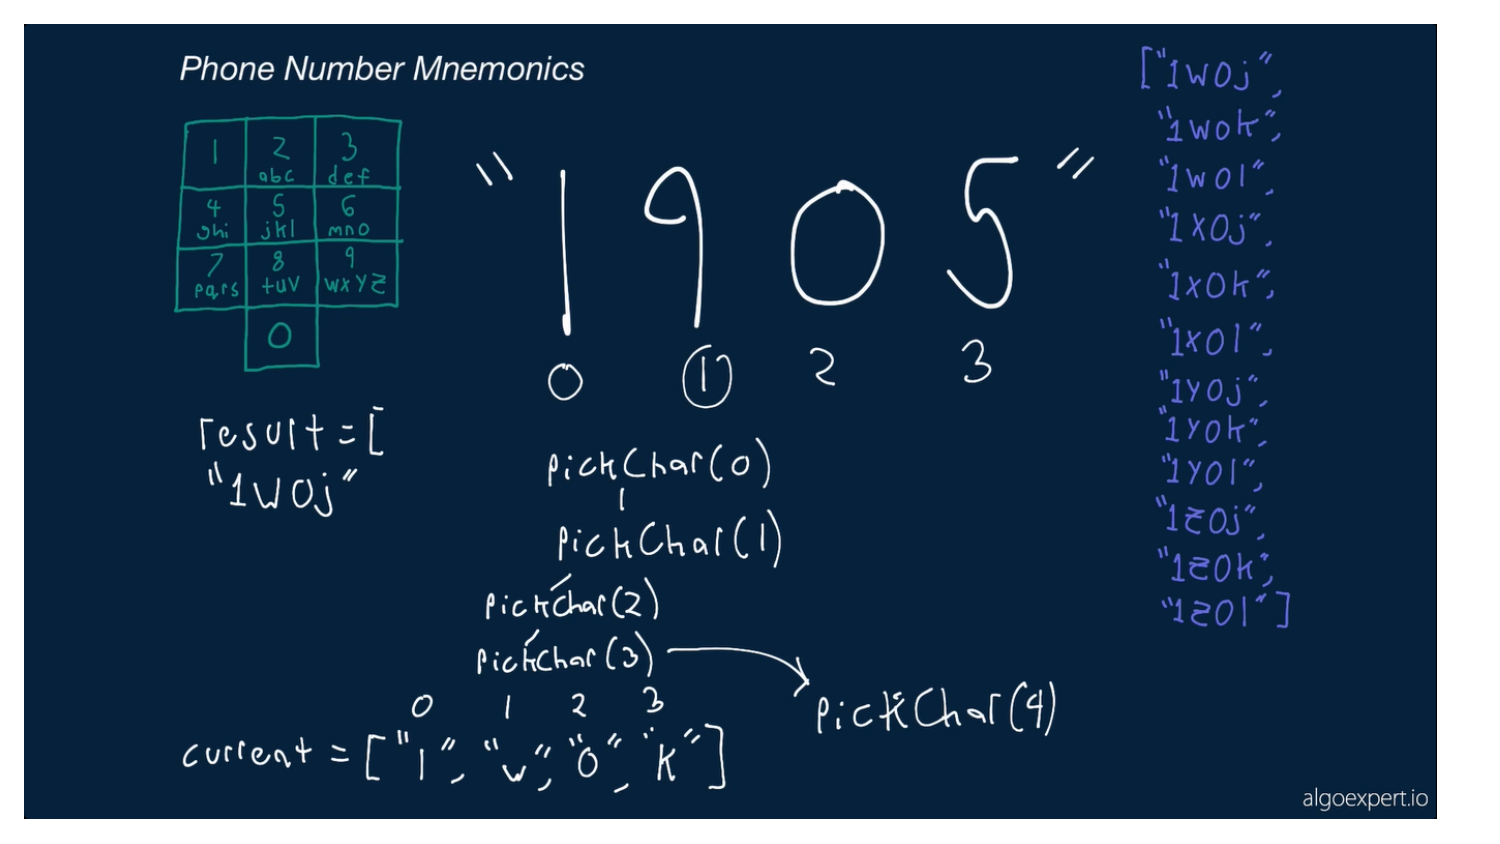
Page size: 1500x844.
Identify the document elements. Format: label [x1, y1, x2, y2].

picture [24, 24, 1437, 819]
